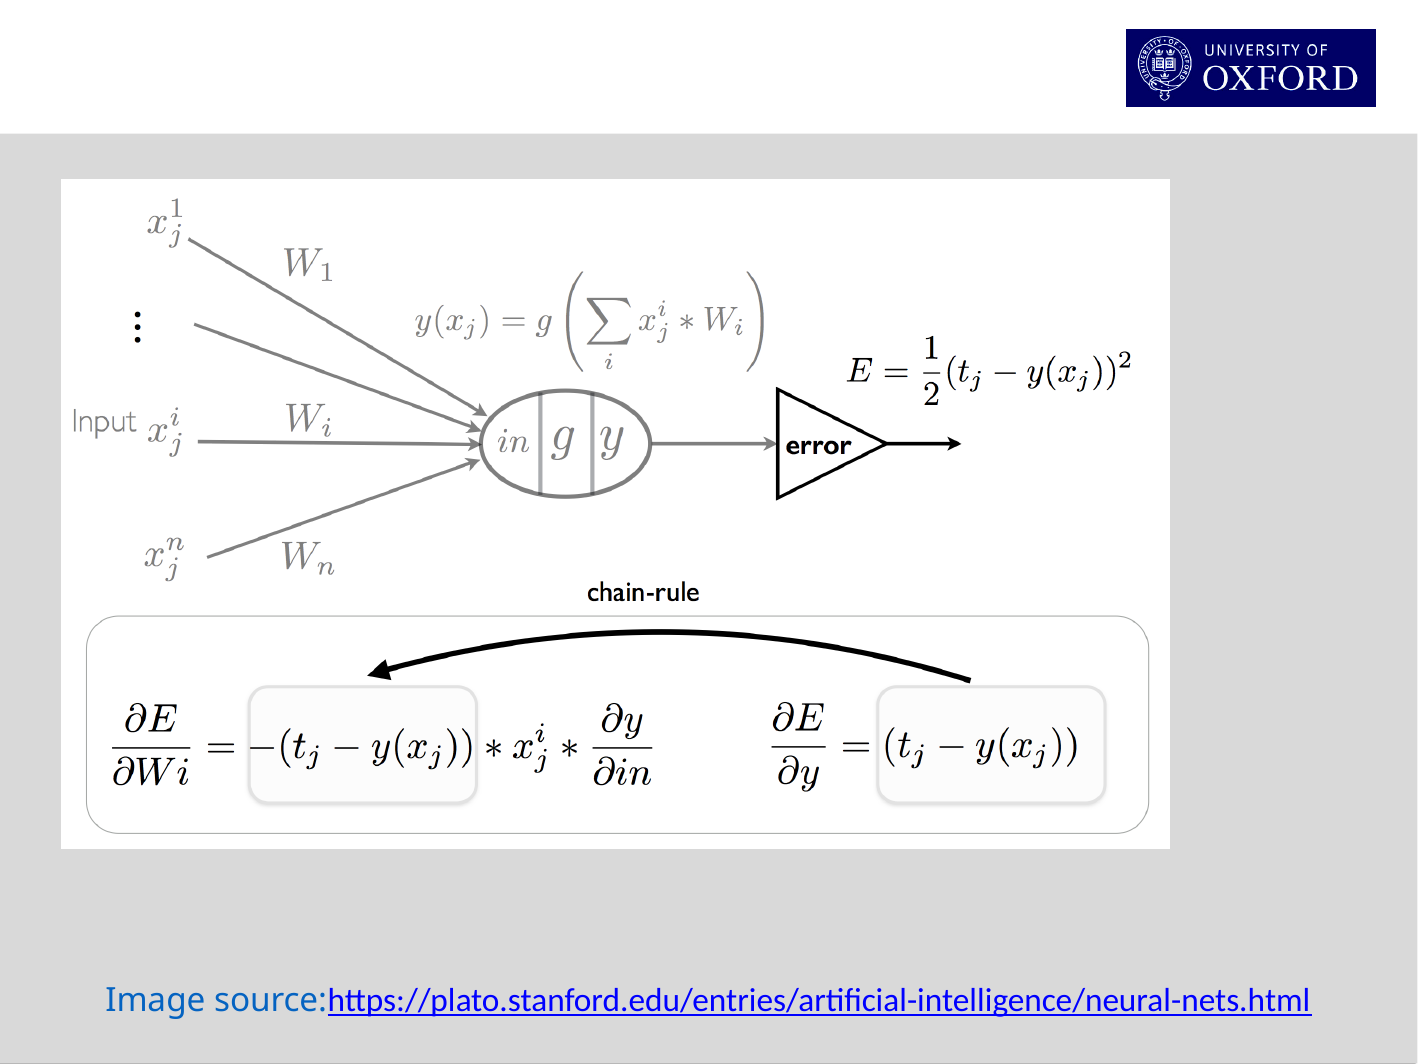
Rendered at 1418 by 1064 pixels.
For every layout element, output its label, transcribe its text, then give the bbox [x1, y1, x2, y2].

picture [1126, 29, 1376, 107]
text_box Image source:https://plato.stanford.edu/entries/artificial-intelligence/neural-nets.html [90, 971, 1372, 1026]
picture [61, 178, 1171, 850]
